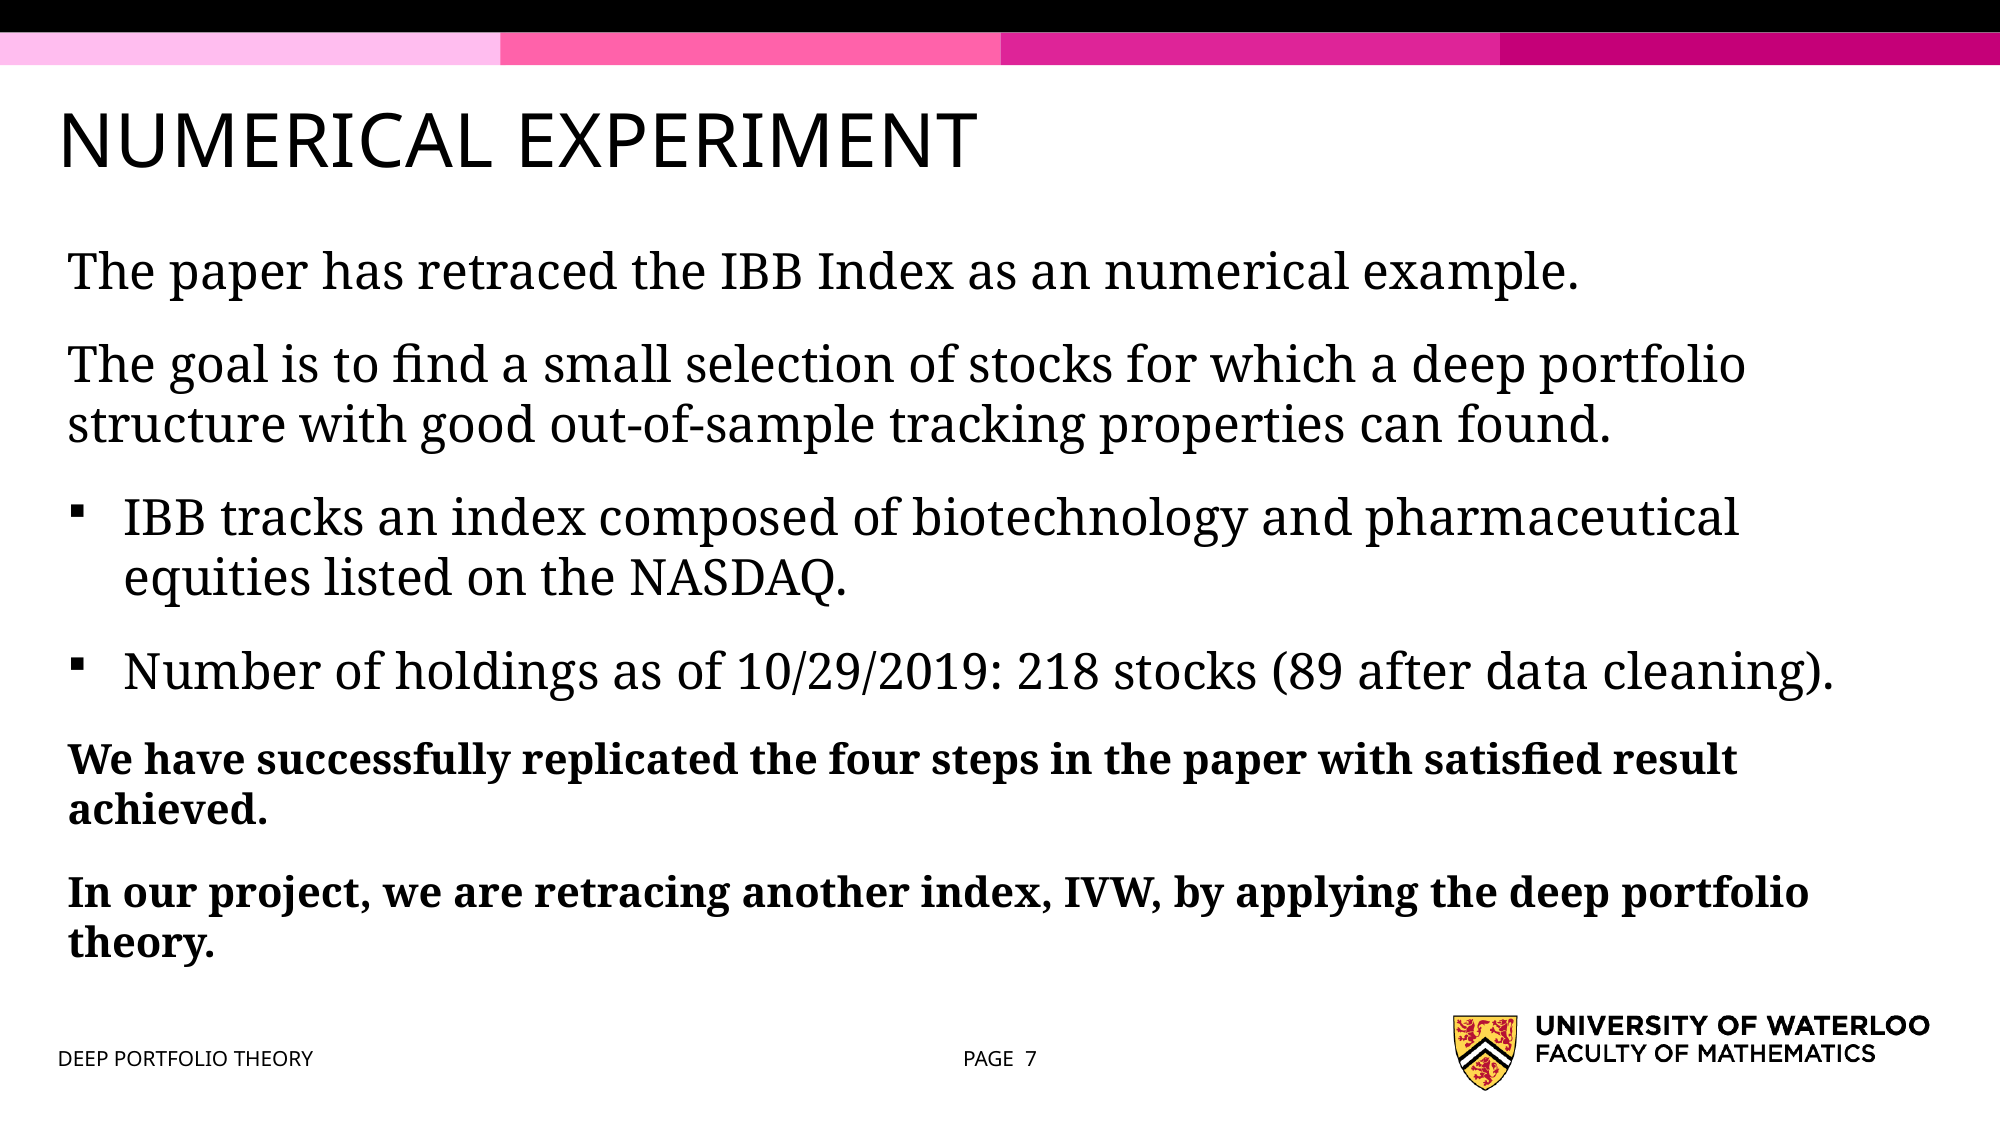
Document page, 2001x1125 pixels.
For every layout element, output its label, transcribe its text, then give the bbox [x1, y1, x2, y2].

picture [1375, 956, 2001, 1125]
list The paper has retraced the IBB Index as an numerical example. The goal is to find a small selection of stocks for which a deep portfolio structure with good out-of-sample tracking properties can found. IBB tracks an index composed of biotechnology and pharmaceutical equities listed on the NASDAQ. Number of holdings as of 10/29/2019: 218 stocks (89 after data cleaning). We have successfully replicated the four steps in the paper with satisfied result achieved. In our project, we are retracing another index, IVW, by applying the deep portfolio theory. [42, 231, 1941, 986]
slide_number PAGE 7 [916, 1039, 1084, 1081]
title NUMERICAL EXPERIMENT [42, 71, 1941, 219]
footer DEEP PORTFOLIO THEORY [42, 1039, 900, 1081]
